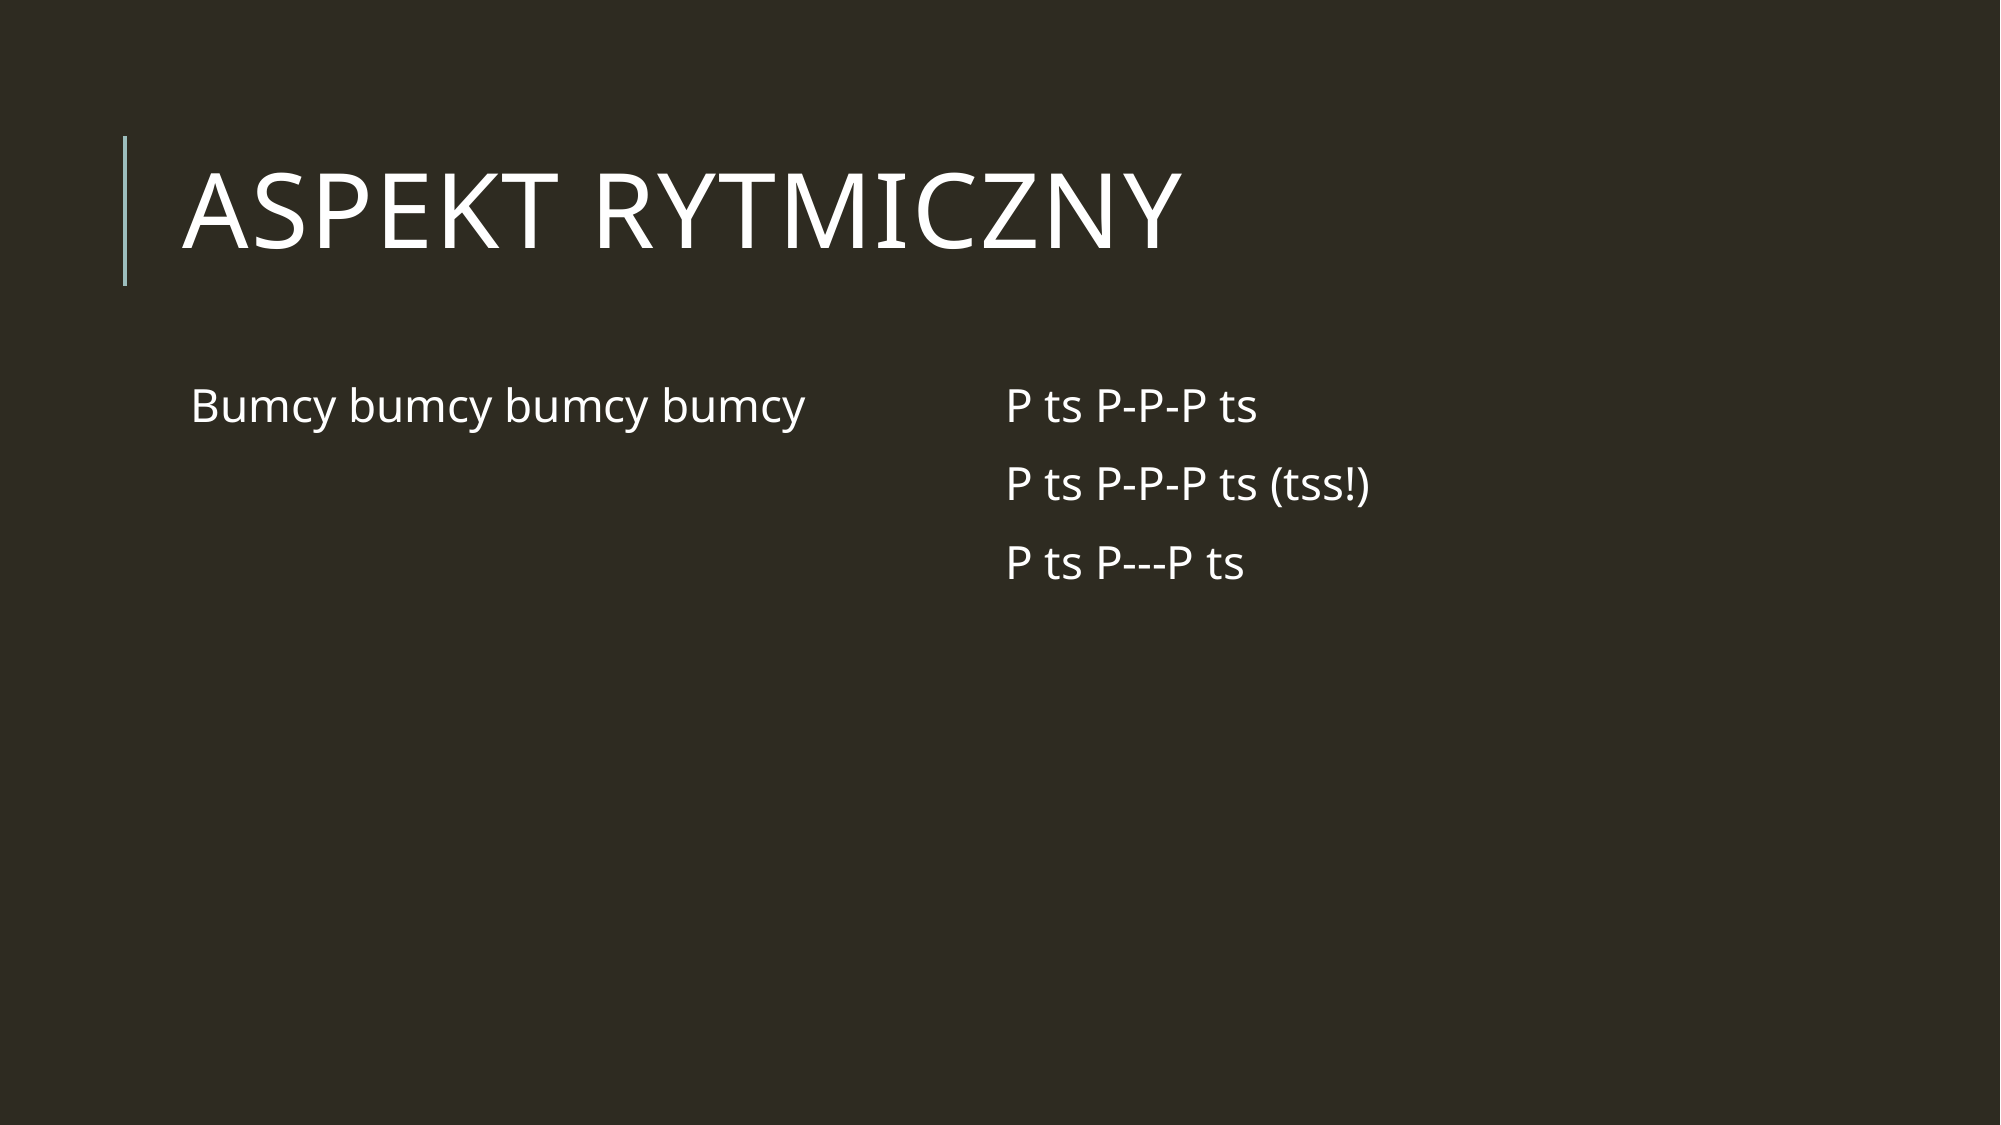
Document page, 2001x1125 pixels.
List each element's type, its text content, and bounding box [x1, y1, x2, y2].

list Bumcy bumcy bumcy bumcy [168, 375, 948, 1035]
title aspekt rytmiczny [168, 96, 1763, 342]
list P ts P-P-P ts P ts P-P-P ts (tss!) P ts P---P ts [982, 375, 1763, 1035]
